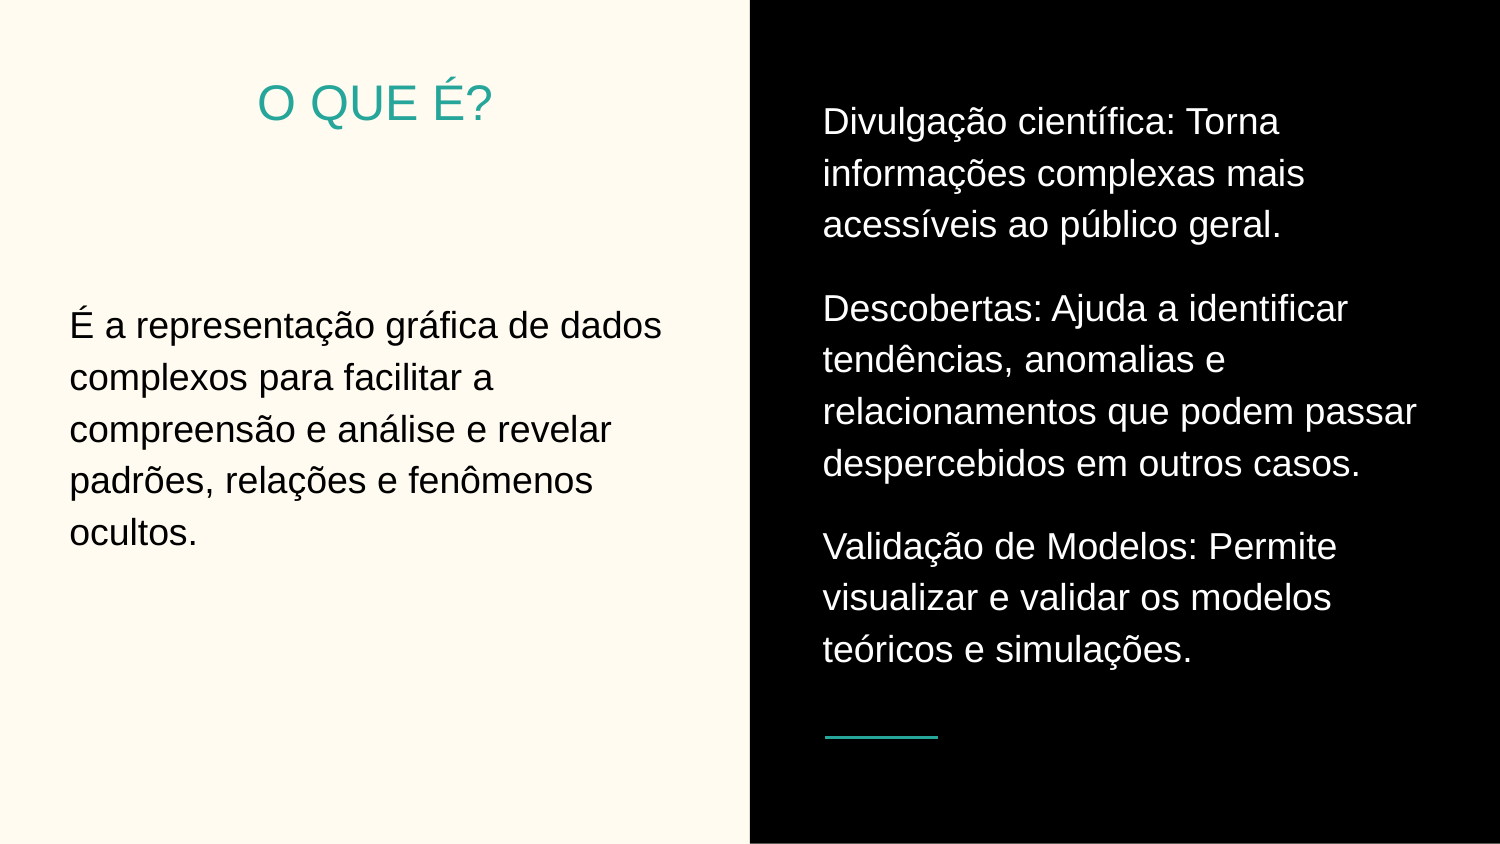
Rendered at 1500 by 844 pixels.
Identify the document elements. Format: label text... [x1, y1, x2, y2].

text_box O QUE É? [61, 46, 691, 146]
text_box Divulgação científica: Torna informações complexas mais acessíveis ao público geral. Descobertas: Ajuda a identificar tendências, anomalias e relacionamentos que podem passar despercebidos em outros casos. Validação de Modelos: Permite visualizar e validar os modelos teóricos e simulações. [807, 75, 1438, 762]
text_box É a representação gráfica de dados complexos para facilitar a compreensão e análise e revelar padrões, relações e fenômenos ocultos. [54, 279, 698, 569]
